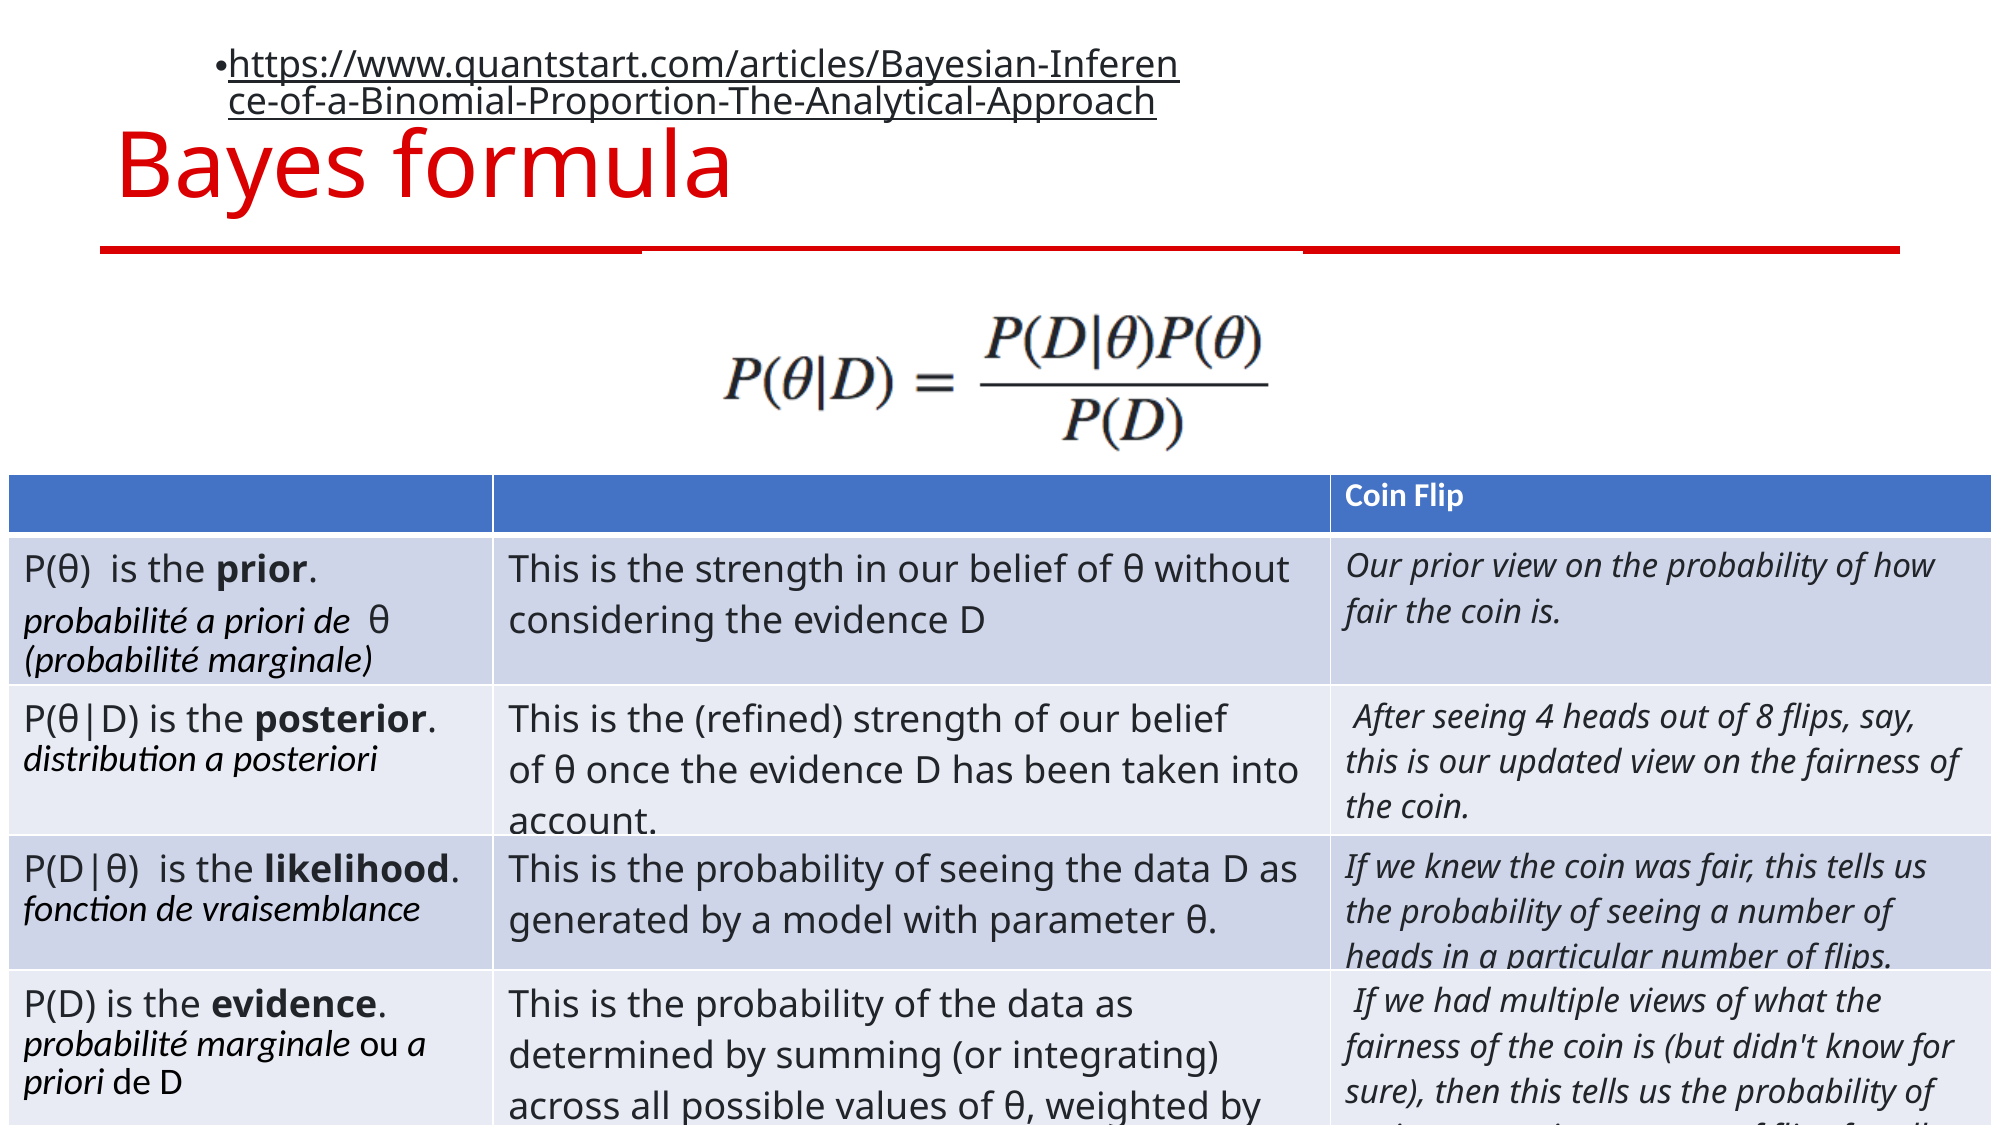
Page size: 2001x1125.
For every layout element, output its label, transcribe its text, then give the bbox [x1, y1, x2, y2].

table_cell After seeing 4 heads out of 8 flips, say, this is our updated view on the fairness of the coin. [1331, 686, 1991, 834]
table_header Coin Flip [1331, 475, 1991, 532]
table_cell This is the probability of the data as determined by summing (or integrating) across all possible values of θ, weighted by how strongly we believe in those particular values of θ [494, 971, 1330, 1125]
table_cell P(θ|D) is the posterior. distribution a posteriori [9, 686, 492, 834]
picture [642, 251, 1303, 475]
table_cell This is the strength in our belief of θ without considering the evidence D [494, 538, 1330, 684]
title Bayes formula [99, 45, 1900, 233]
text_box https://www.quantstart.com/articles/Bayesian-Inference-of-a-Binomial-Proportion-The-Analytical-Approach [200, 0, 1200, 144]
table_cell P(θ) is the prior. probabilité a priori de θ (probabilité marginale) [9, 538, 492, 684]
table_header [494, 475, 1330, 532]
table_cell If we knew the coin was fair, this tells us the probability of seeing a number of heads in a particular number of flips. [1331, 836, 1991, 969]
table_cell This is the probability of seeing the data D as generated by a model with parameter θ. [494, 836, 1330, 969]
table_cell This is the (refined) strength of our belief of θ once the evidence D has been taken into account. [494, 686, 1330, 834]
table_cell If we had multiple views of what the fairness of the coin is (but didn't know for sure), then this tells us the probability of seeing a certain sequence of flips for all possibilities of our belief in the coin's fairness. [1331, 971, 1991, 1125]
table_cell P(D) is the evidence. probabilité marginale ou a priori de D [9, 971, 492, 1125]
table_cell P(D|θ) is the likelihood. fonction de vraisemblance [9, 836, 492, 969]
table_header [9, 475, 492, 532]
table_cell Our prior view on the probability of how fair the coin is. [1331, 538, 1991, 684]
